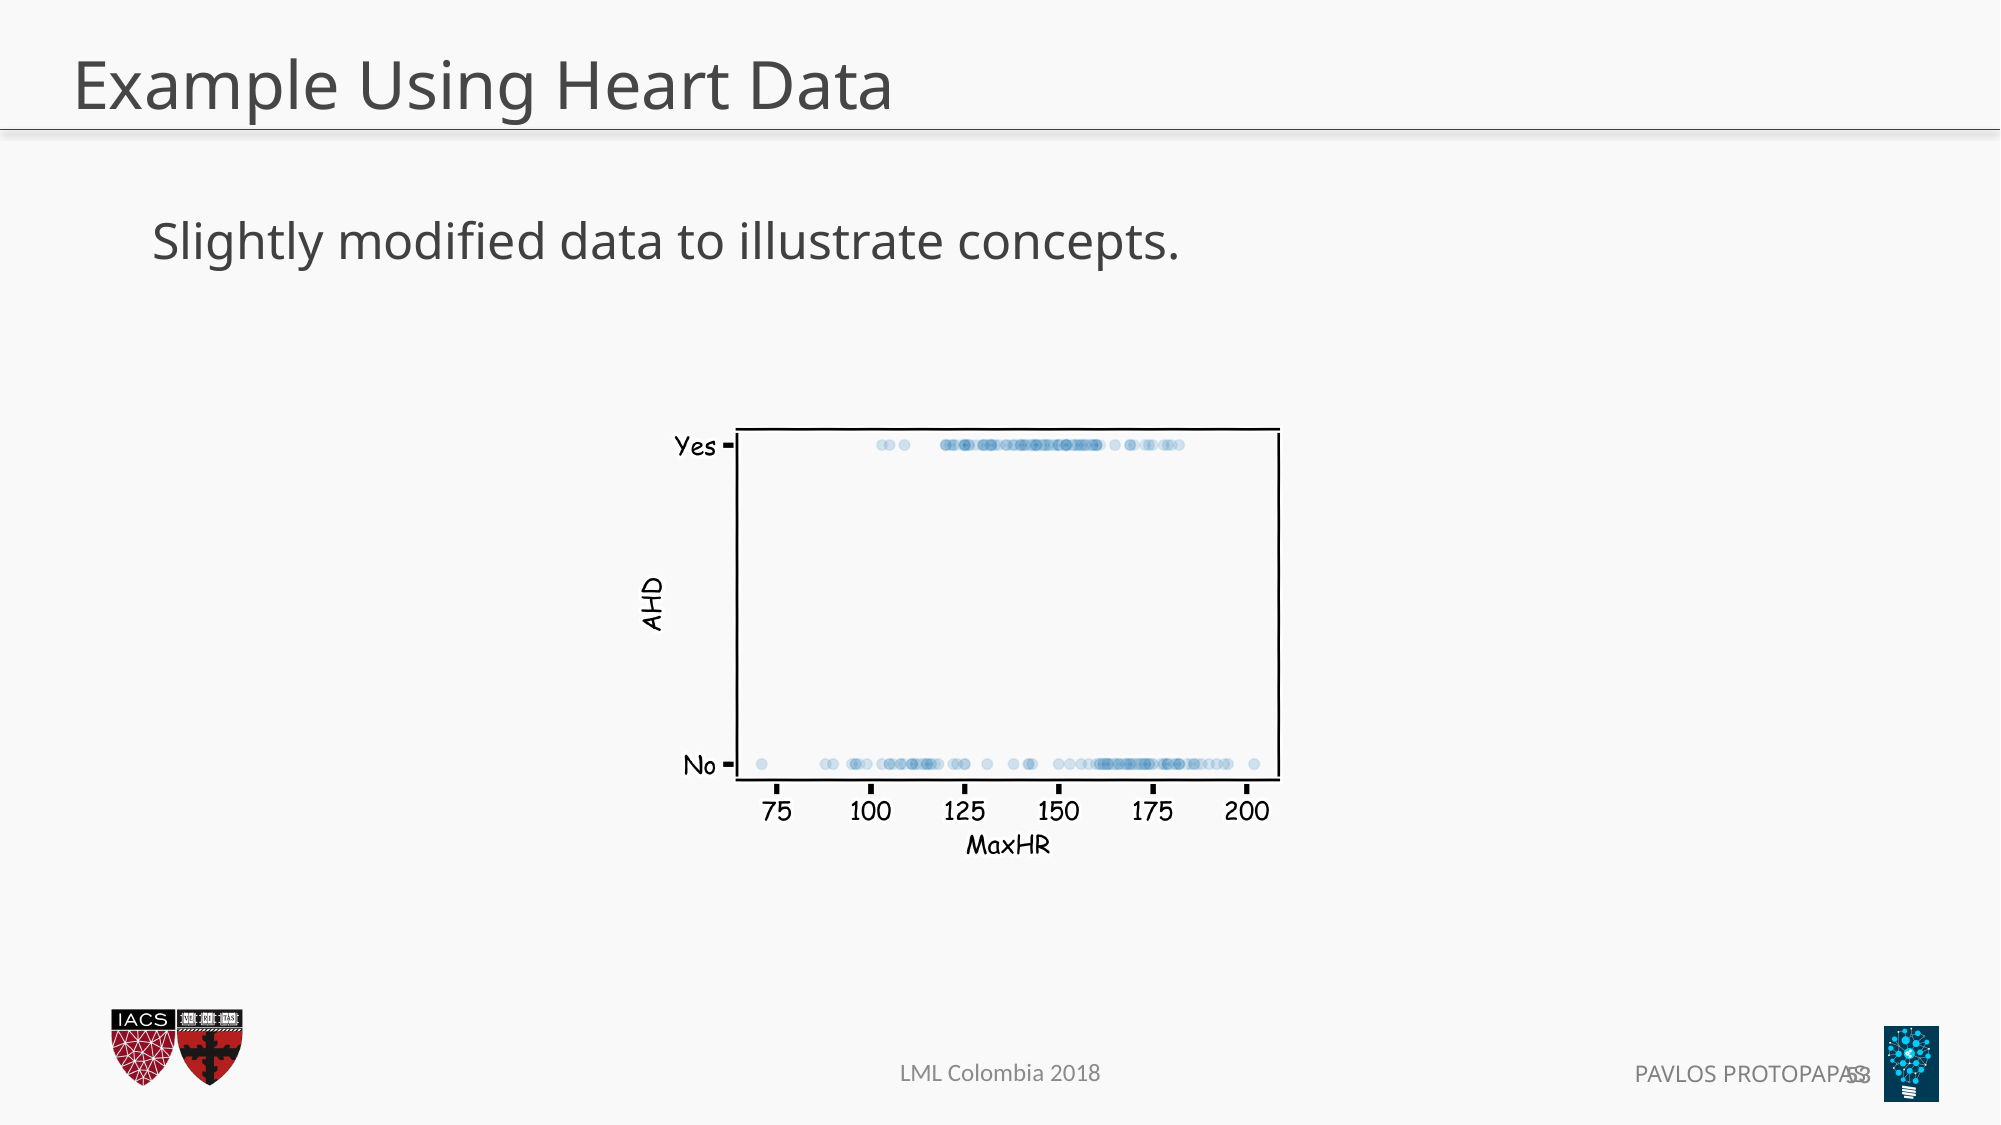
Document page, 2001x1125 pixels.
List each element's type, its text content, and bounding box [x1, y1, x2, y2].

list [612, 367, 1387, 884]
picture [1905, 1049, 1913, 1058]
slide_number 53 [1419, 1043, 1886, 1104]
picture [109, 1009, 243, 1086]
title Example Using Heart Data [57, 35, 1943, 162]
picture [1903, 1086, 1915, 1098]
text_box Slightly modified data to illustrate concepts. [137, 202, 1210, 277]
